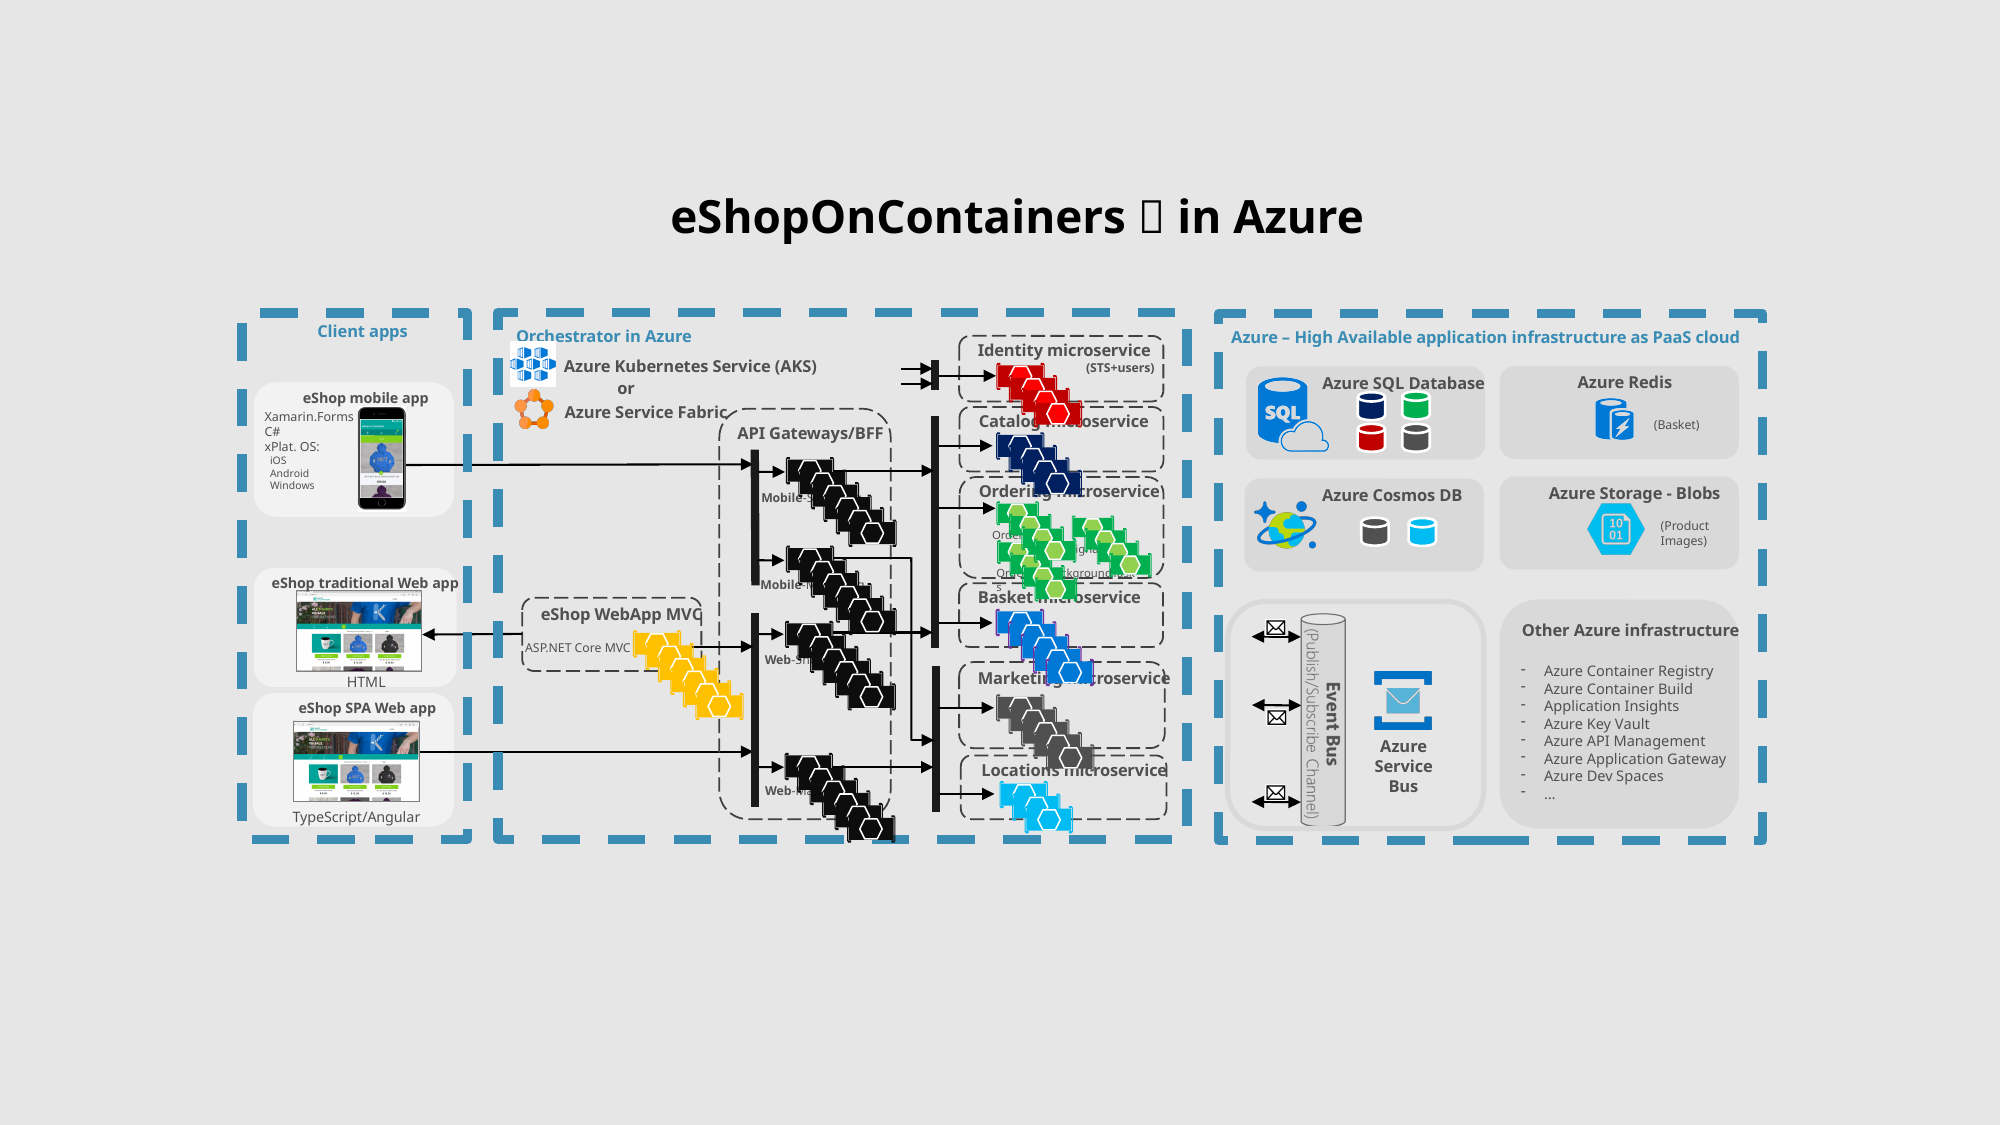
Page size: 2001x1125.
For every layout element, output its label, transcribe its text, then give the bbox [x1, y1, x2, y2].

picture [293, 720, 419, 802]
text_box [497, 311, 1188, 840]
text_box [645, 374, 1152, 843]
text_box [1218, 313, 1763, 841]
text_box eShopOnContainers  in Azure [570, 180, 1464, 250]
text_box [357, 405, 407, 512]
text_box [996, 362, 1045, 374]
text_box Client apps [302, 313, 423, 349]
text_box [632, 630, 645, 658]
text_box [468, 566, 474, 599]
text_box [241, 312, 469, 840]
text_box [497, 341, 829, 430]
picture [296, 590, 422, 671]
